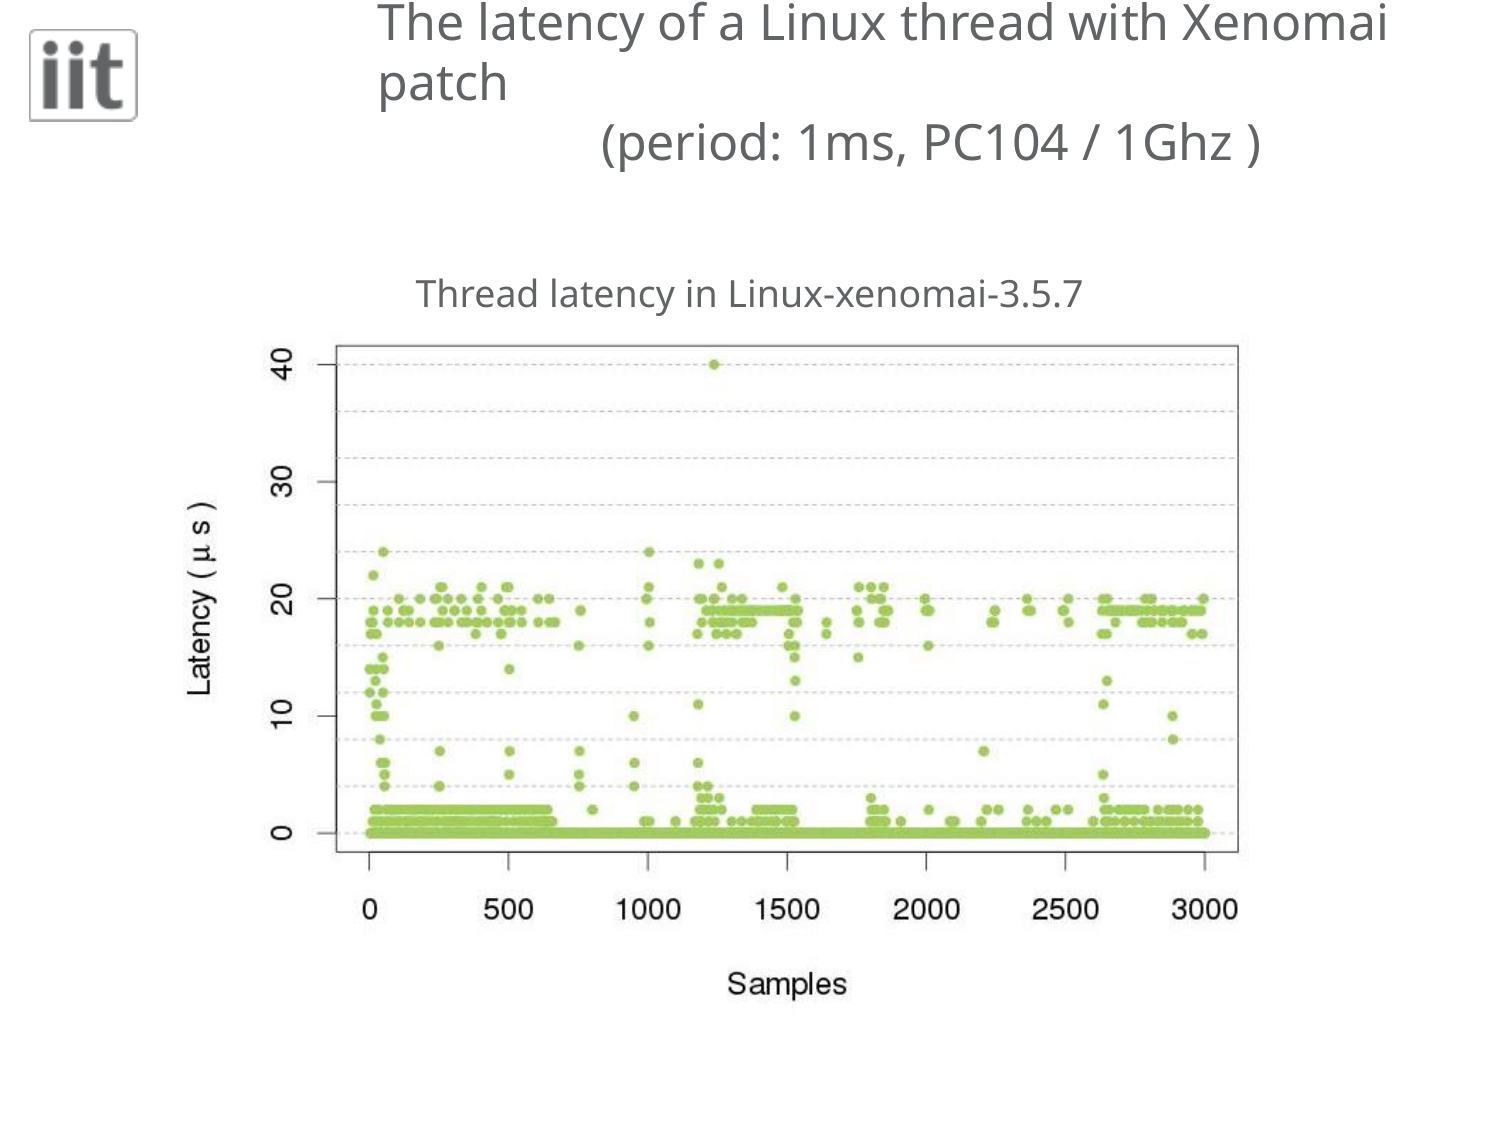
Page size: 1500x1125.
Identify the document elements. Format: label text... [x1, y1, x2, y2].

picture [29, 29, 138, 122]
picture [182, 322, 1318, 1043]
text_box Thread latency in Linux-xenomai-3.5.7 [400, 262, 1099, 321]
title The latency of a Linux thread with Xenomai patch (period: 1ms, PC104 / 1Ghz ) [362, 23, 1500, 199]
